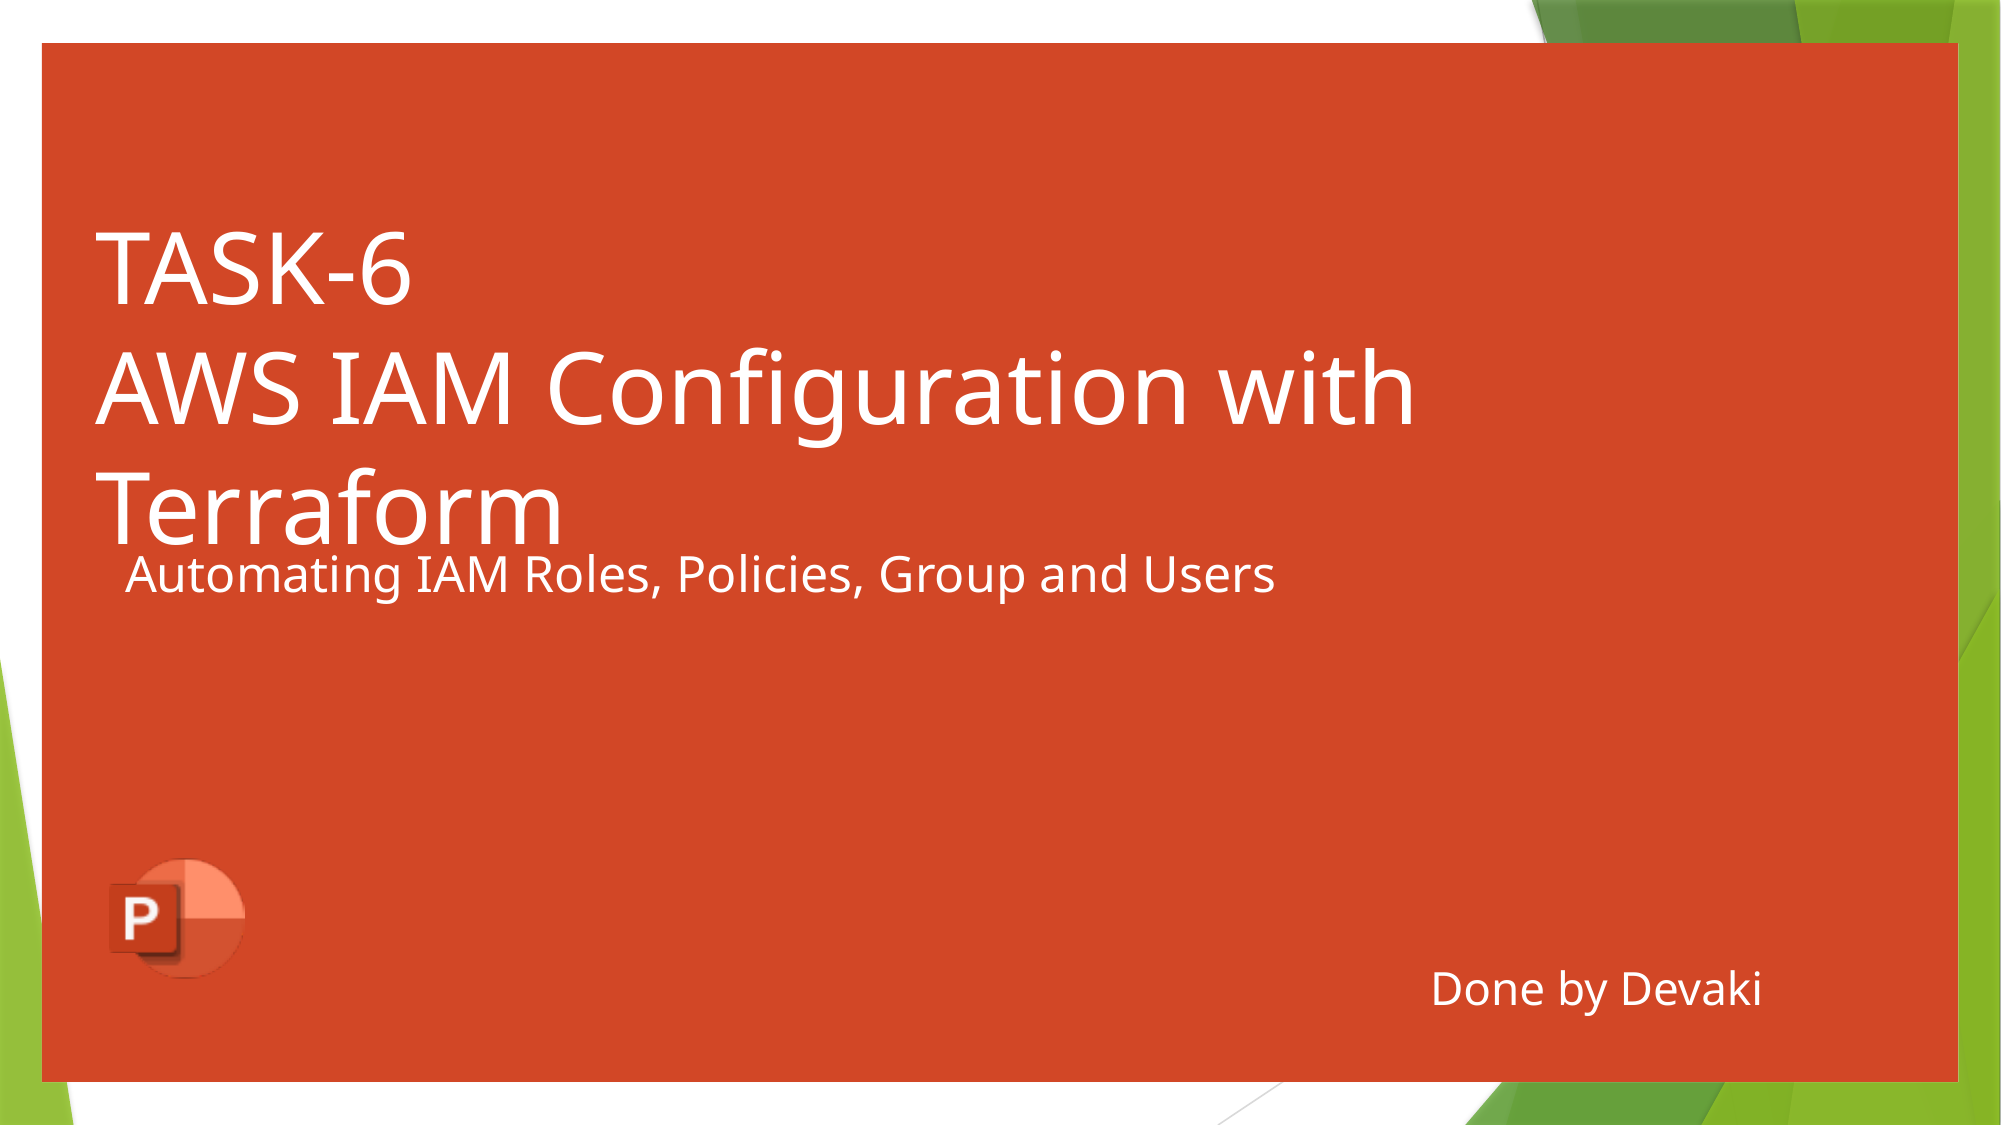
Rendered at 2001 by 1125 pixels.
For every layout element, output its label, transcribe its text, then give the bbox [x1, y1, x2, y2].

picture [109, 851, 246, 988]
subtitle Automating IAM Roles, Policies, Group and Users [110, 534, 1802, 668]
text_box Done by Devaki​ [1414, 951, 1865, 1022]
title TASK-6 AWS IAM Configuration with Terraform [80, 190, 1863, 578]
